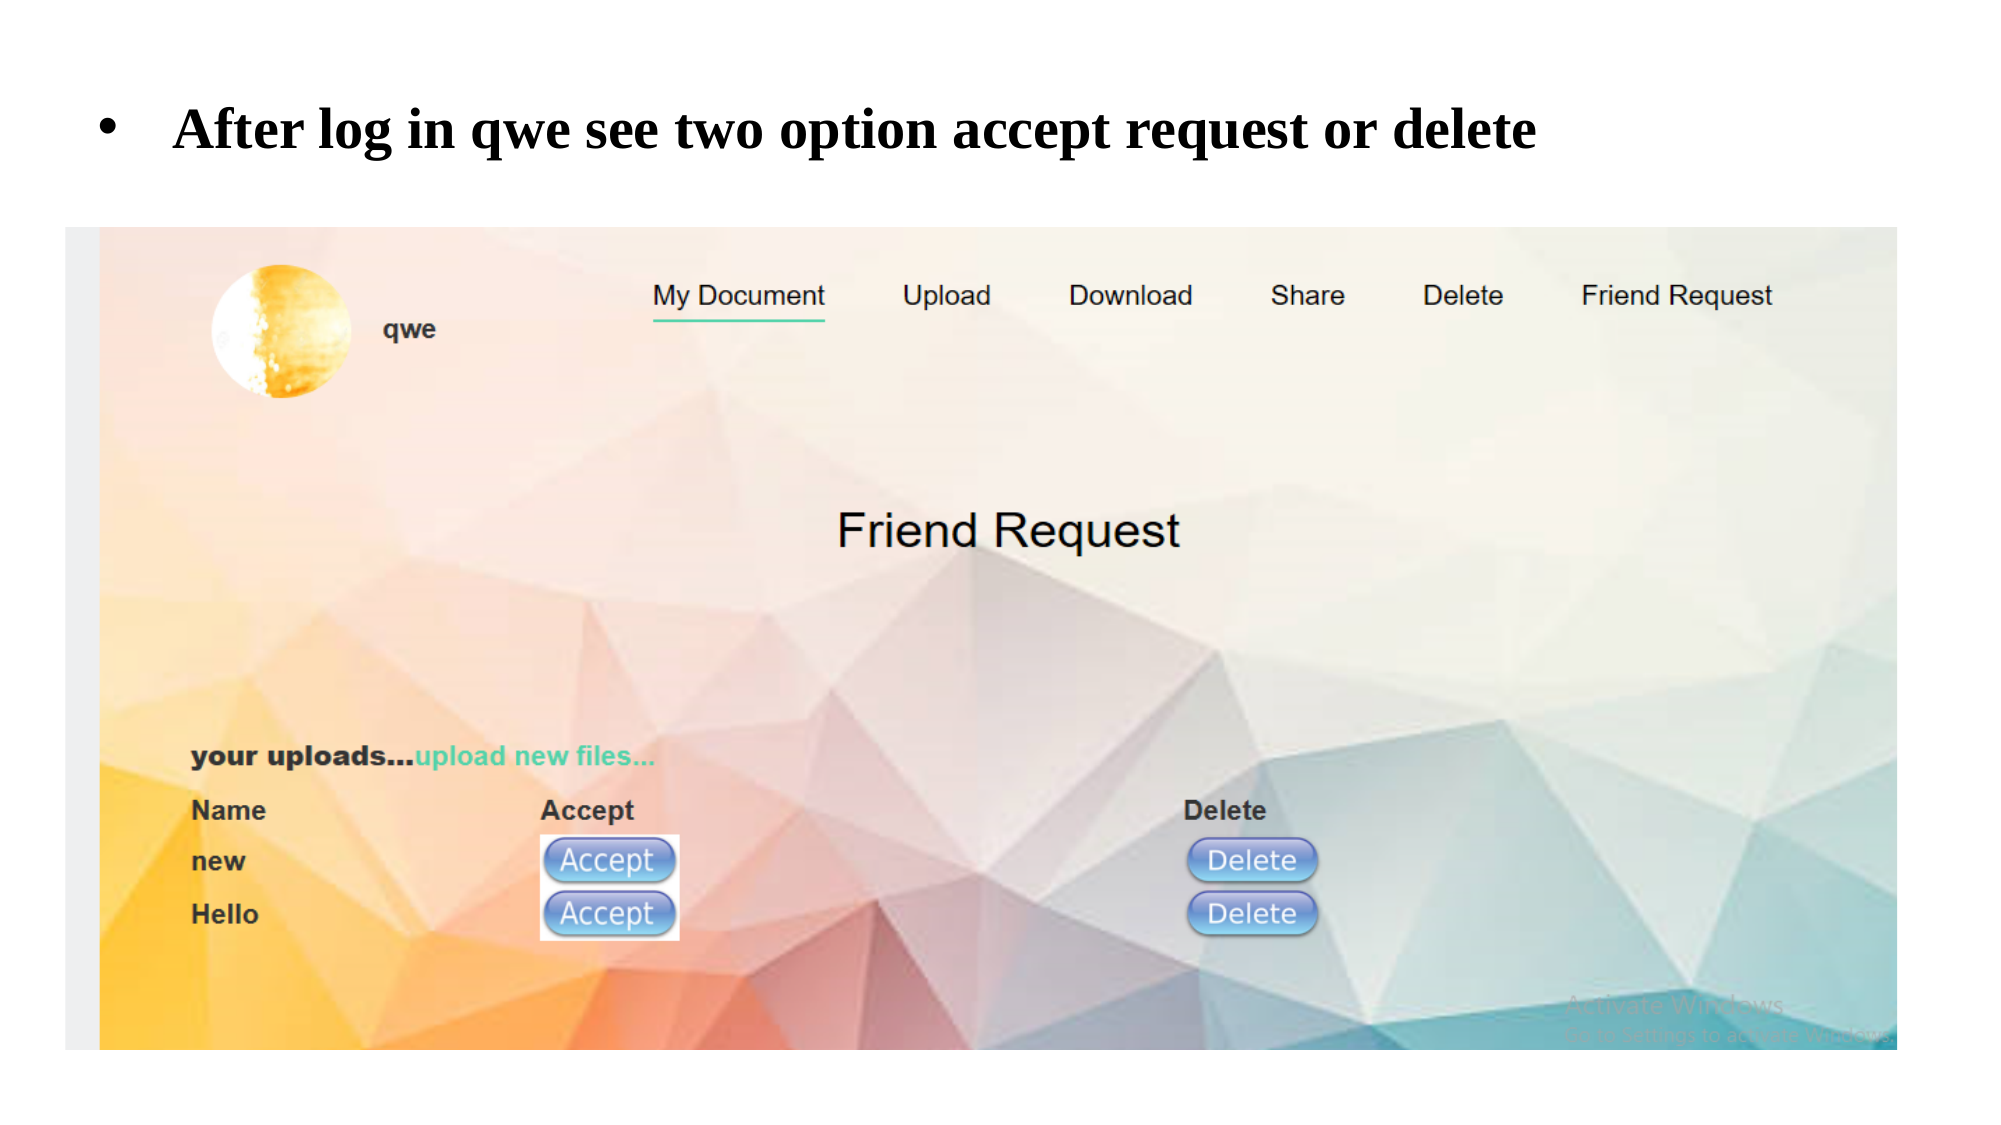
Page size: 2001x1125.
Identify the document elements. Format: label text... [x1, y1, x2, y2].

picture [65, 227, 1898, 1050]
title After log in qwe see two option accept request or delete [82, 59, 1808, 191]
